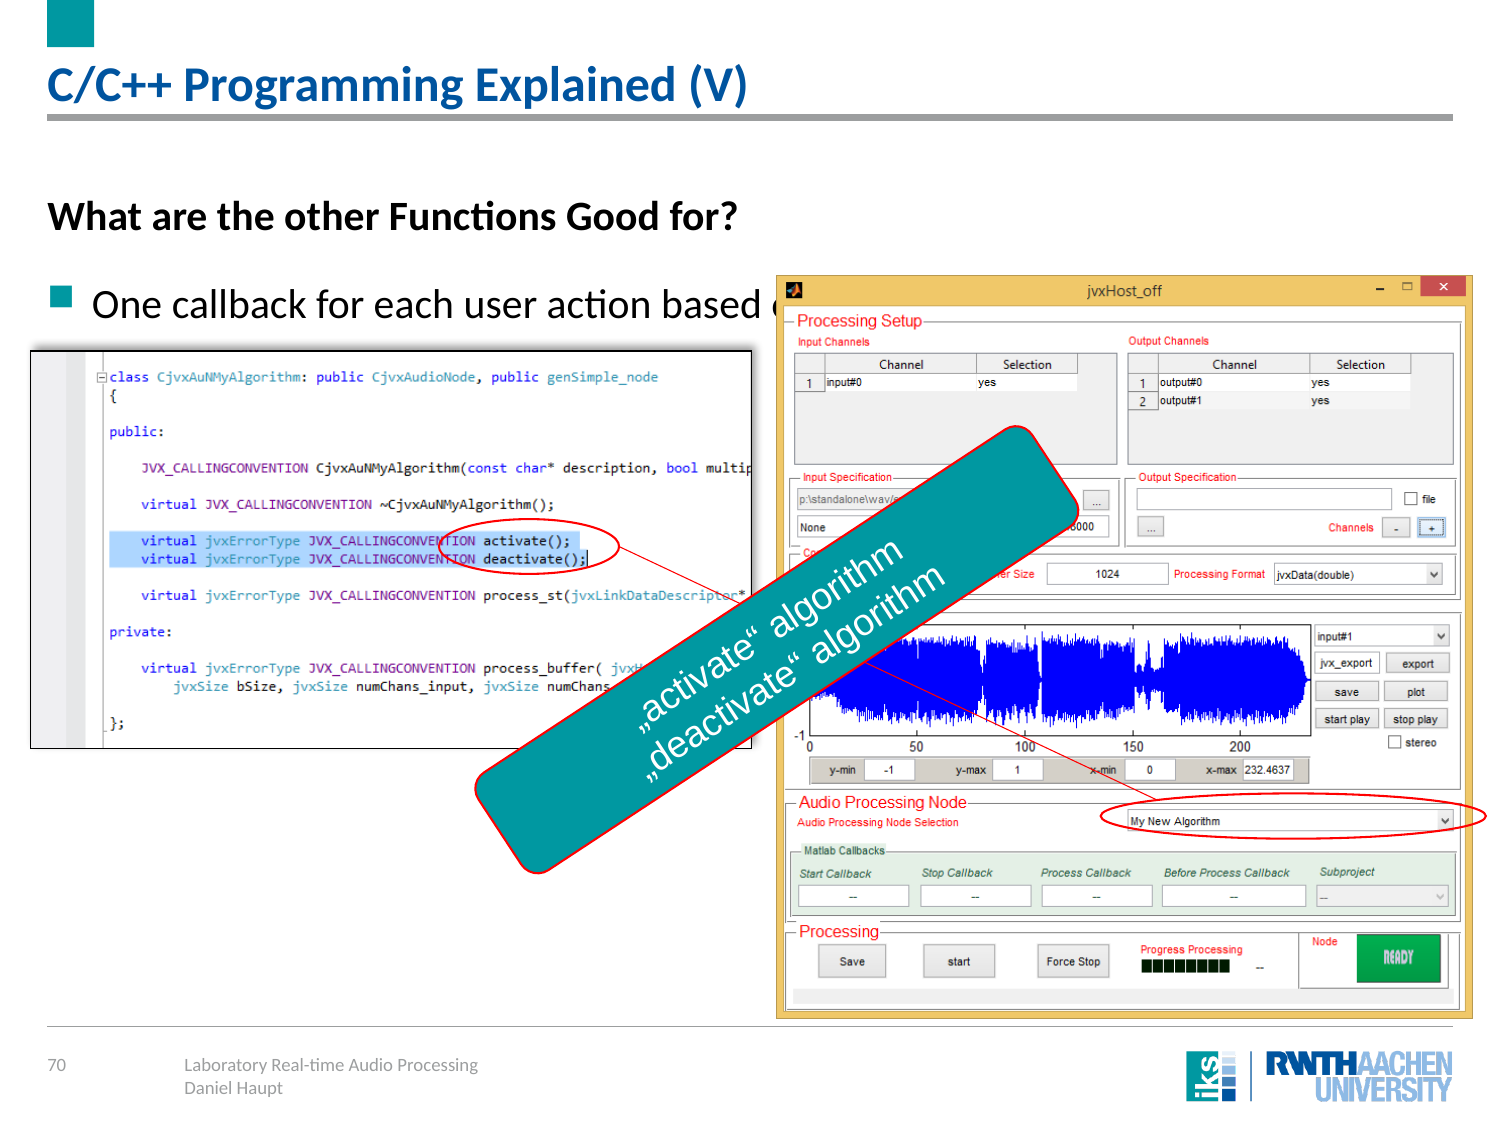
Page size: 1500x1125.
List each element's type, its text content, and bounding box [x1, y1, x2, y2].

text_box „activate“ algorithm „deactivate“ algorithm [474, 748, 657, 875]
picture [31, 351, 751, 748]
list What are the other Functions Good for? [47, 188, 1453, 231]
picture [776, 275, 1473, 1019]
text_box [619, 546, 1158, 800]
text_box [1473, 806, 1488, 826]
title C/C++ Programming Explained (V) [47, 46, 1453, 113]
list One callback for each user action based on state machine [47, 276, 776, 345]
picture [1171, 1026, 1467, 1125]
